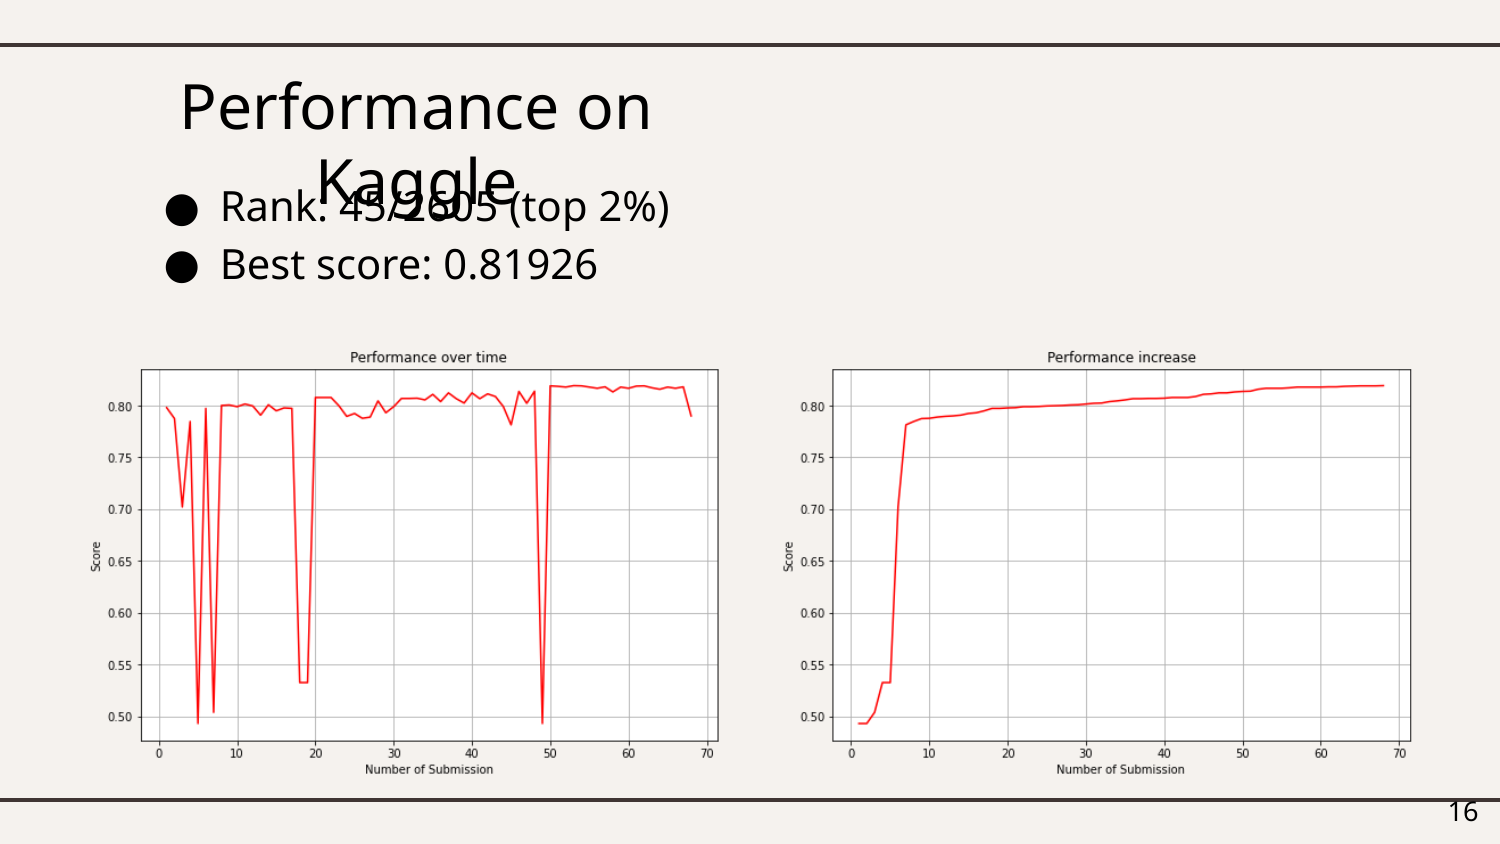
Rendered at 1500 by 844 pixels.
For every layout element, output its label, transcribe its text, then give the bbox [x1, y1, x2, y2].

title Performance on Kaggle [62, 51, 771, 146]
slide_number ‹#› [1403, 779, 1494, 844]
subtitle Rank: 45/2605 (top 2%) Best score: 0.81926 [129, 157, 1448, 347]
picture [82, 342, 1418, 784]
